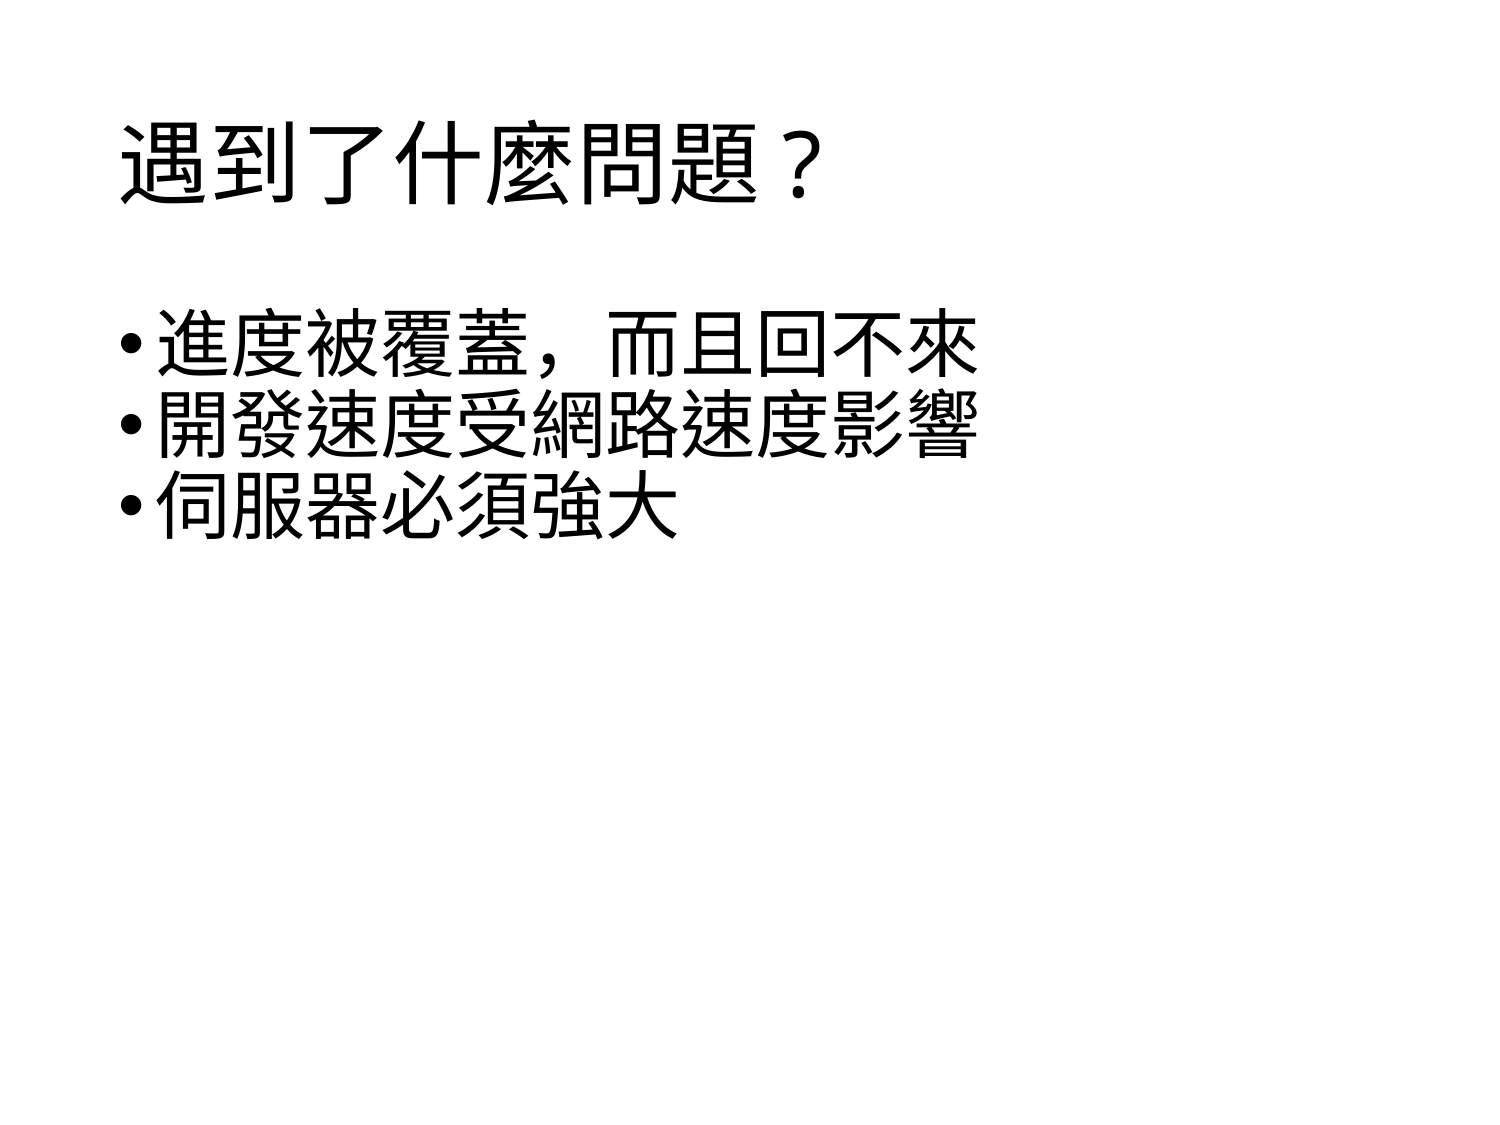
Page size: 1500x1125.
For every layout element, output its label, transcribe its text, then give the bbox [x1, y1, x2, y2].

text_box 遇到了什麼問題? [103, 59, 1396, 277]
text_box 進度被覆蓋，而且回不來 開發速度受網路速度影響 伺服器必須強大 [103, 299, 1396, 1013]
